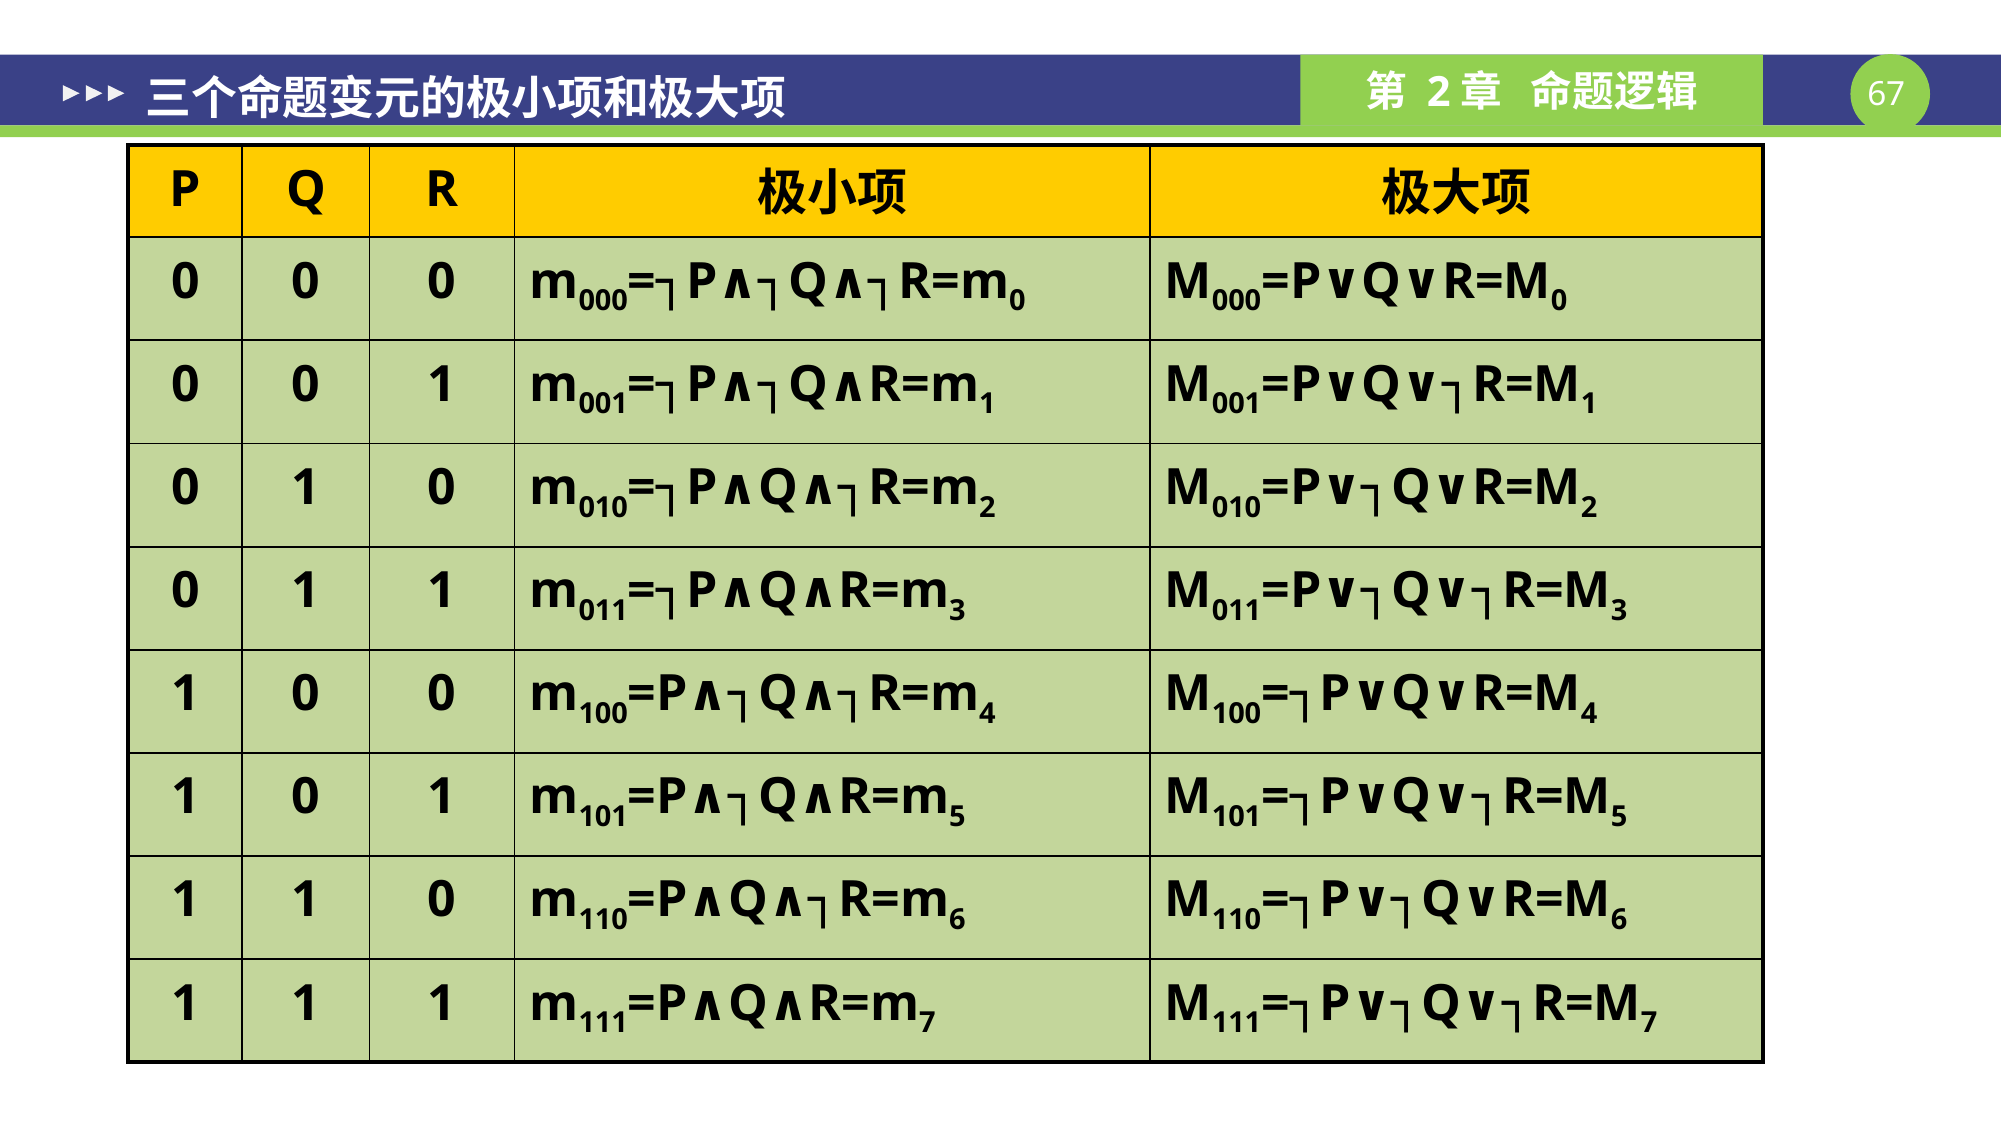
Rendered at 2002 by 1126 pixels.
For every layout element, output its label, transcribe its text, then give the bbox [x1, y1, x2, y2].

table_cell m010=┐P∧Q∧┐R=m2 [515, 444, 1149, 546]
table_cell 1 [130, 754, 241, 855]
table_cell m001=┐P∧┐Q∧R=m1 [515, 341, 1149, 443]
table_header P [130, 147, 241, 236]
table_cell 1 [243, 960, 369, 1060]
table_cell M111=┐P∨┐Q∨┐R=M7 [1151, 960, 1761, 1060]
table_cell m000=┐P∧┐Q∧┐R=m0 [515, 238, 1149, 339]
table_cell 1 [243, 857, 369, 958]
table_cell M010=P∨┐Q∨R=M2 [1151, 444, 1761, 546]
table_cell 0 [370, 238, 514, 339]
table_cell 1 [130, 651, 241, 752]
table_cell M000=P∨Q∨R=M0 [1151, 238, 1761, 339]
table_header 极小项 [515, 147, 1149, 236]
table_cell 0 [243, 651, 369, 752]
table_cell 1 [243, 548, 369, 649]
table_cell 1 [370, 754, 514, 855]
table_cell 1 [243, 444, 369, 546]
table_cell 1 [130, 857, 241, 958]
table_cell m110=P∧Q∧┐R=m6 [515, 857, 1149, 958]
table_cell 1 [370, 960, 514, 1060]
table_cell 1 [130, 960, 241, 1060]
table_header Q [243, 147, 369, 236]
table_cell 0 [243, 341, 369, 443]
table_cell 1 [370, 341, 514, 443]
table_cell M101=┐P∨Q∨┐R=M5 [1151, 754, 1761, 855]
table_cell 1 [370, 548, 514, 649]
table_header 极大项 [1151, 147, 1761, 236]
table_header R [370, 147, 514, 236]
table_cell 0 [130, 444, 241, 546]
table_cell 0 [370, 651, 514, 752]
title 三个命题变元的极小项和极大项 [125, 50, 1449, 142]
table_cell 0 [130, 548, 241, 649]
table_cell m101=P∧┐Q∧R=m5 [515, 754, 1149, 855]
table_cell 0 [130, 341, 241, 443]
table_cell 0 [130, 238, 241, 339]
table_cell M001=P∨Q∨┐R=M1 [1151, 341, 1761, 443]
table_cell m100=P∧┐Q∧┐R=m4 [515, 651, 1149, 752]
table_cell m111=P∧Q∧R=m7 [515, 960, 1149, 1060]
table_cell 0 [243, 238, 369, 339]
table_cell M011=P∨┐Q∨┐R=M3 [1151, 548, 1761, 649]
table_cell M110=┐P∨┐Q∨R=M6 [1151, 857, 1761, 958]
table_cell 0 [370, 857, 514, 958]
table_cell 0 [370, 444, 514, 546]
table_cell 0 [243, 754, 369, 855]
table_cell m011=┐P∧Q∧R=m3 [515, 548, 1149, 649]
table_cell M100=┐P∨Q∨R=M4 [1151, 651, 1761, 752]
